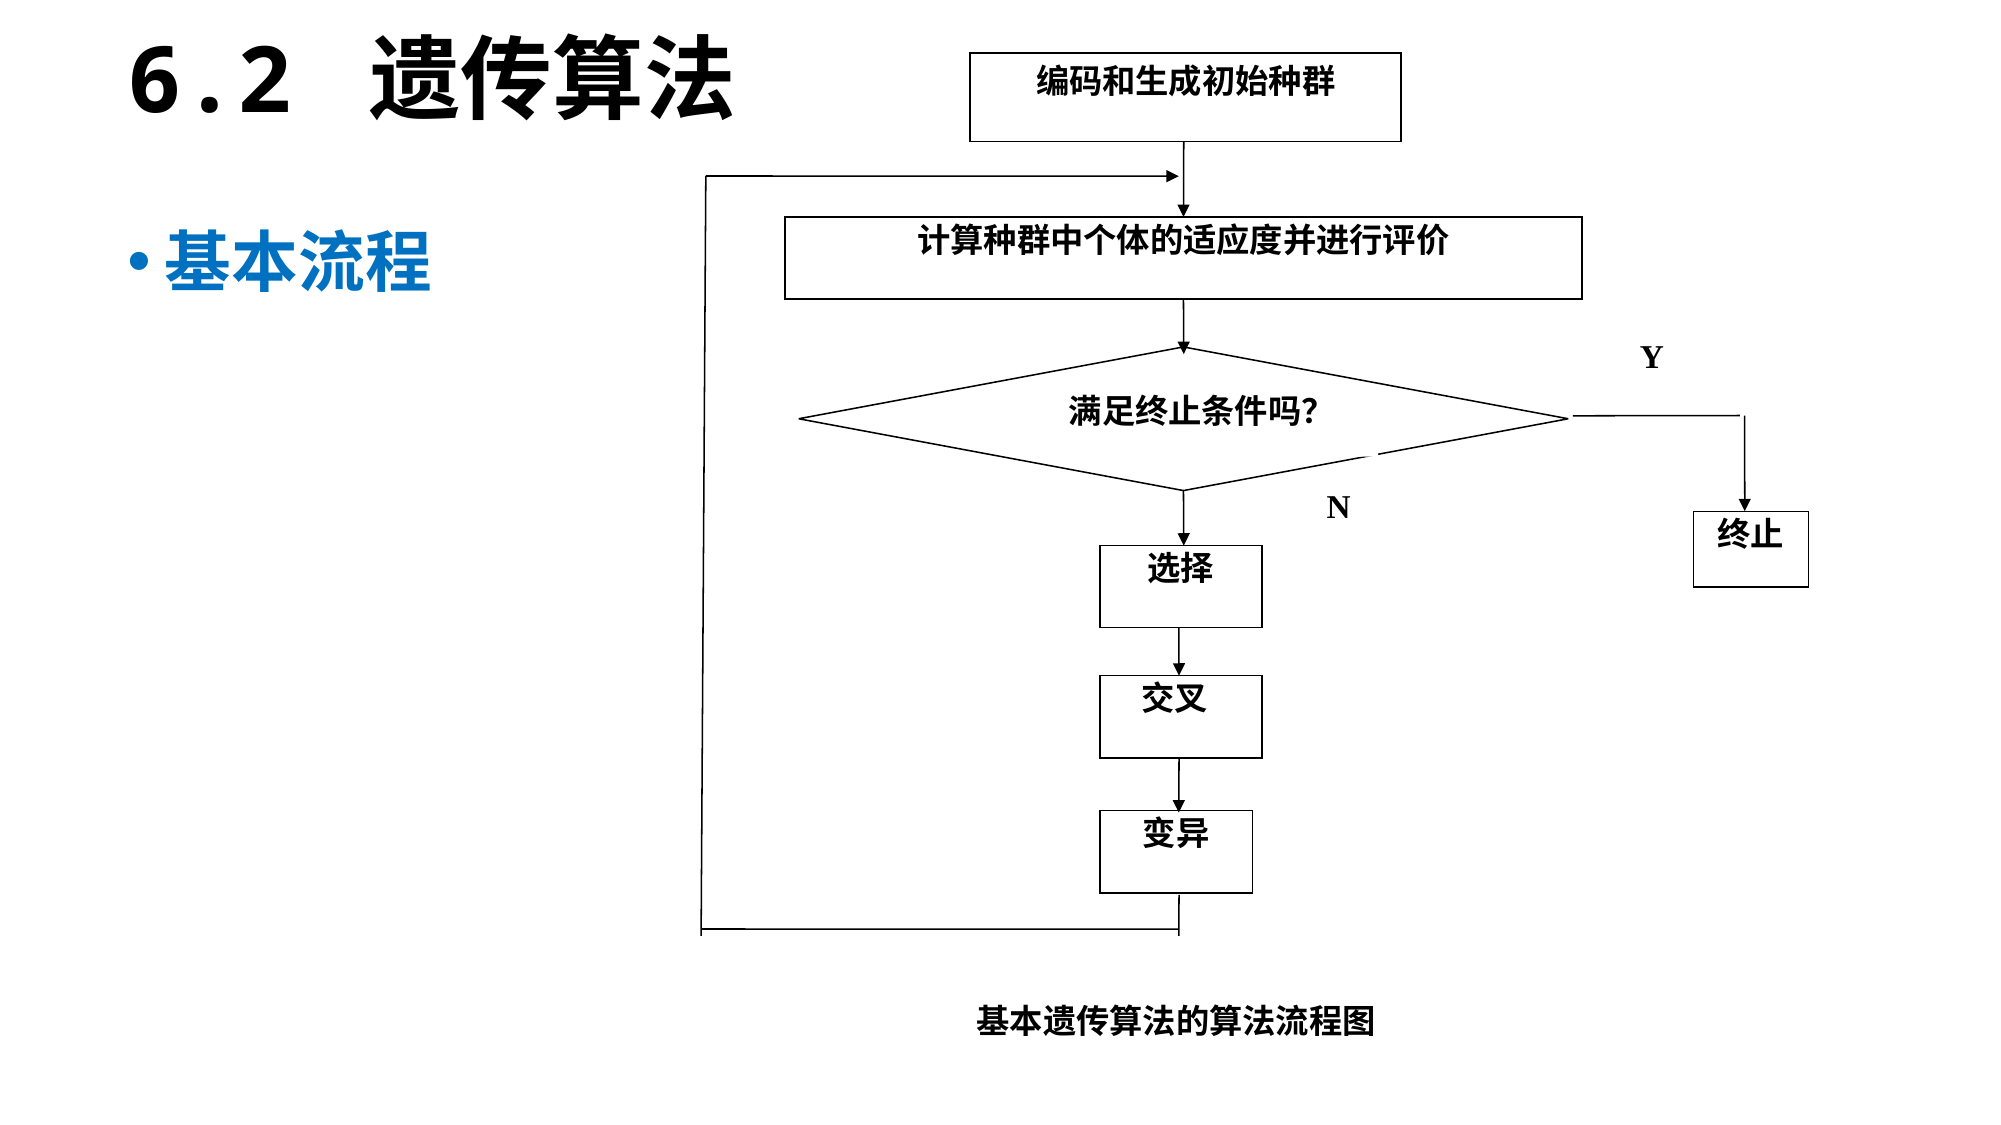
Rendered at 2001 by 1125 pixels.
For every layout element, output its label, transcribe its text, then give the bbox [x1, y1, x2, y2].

text_box 6.2 遗传算法 [112, 26, 1388, 188]
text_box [561, 32, 1889, 1082]
text_box 基本流程 [112, 188, 1910, 1099]
